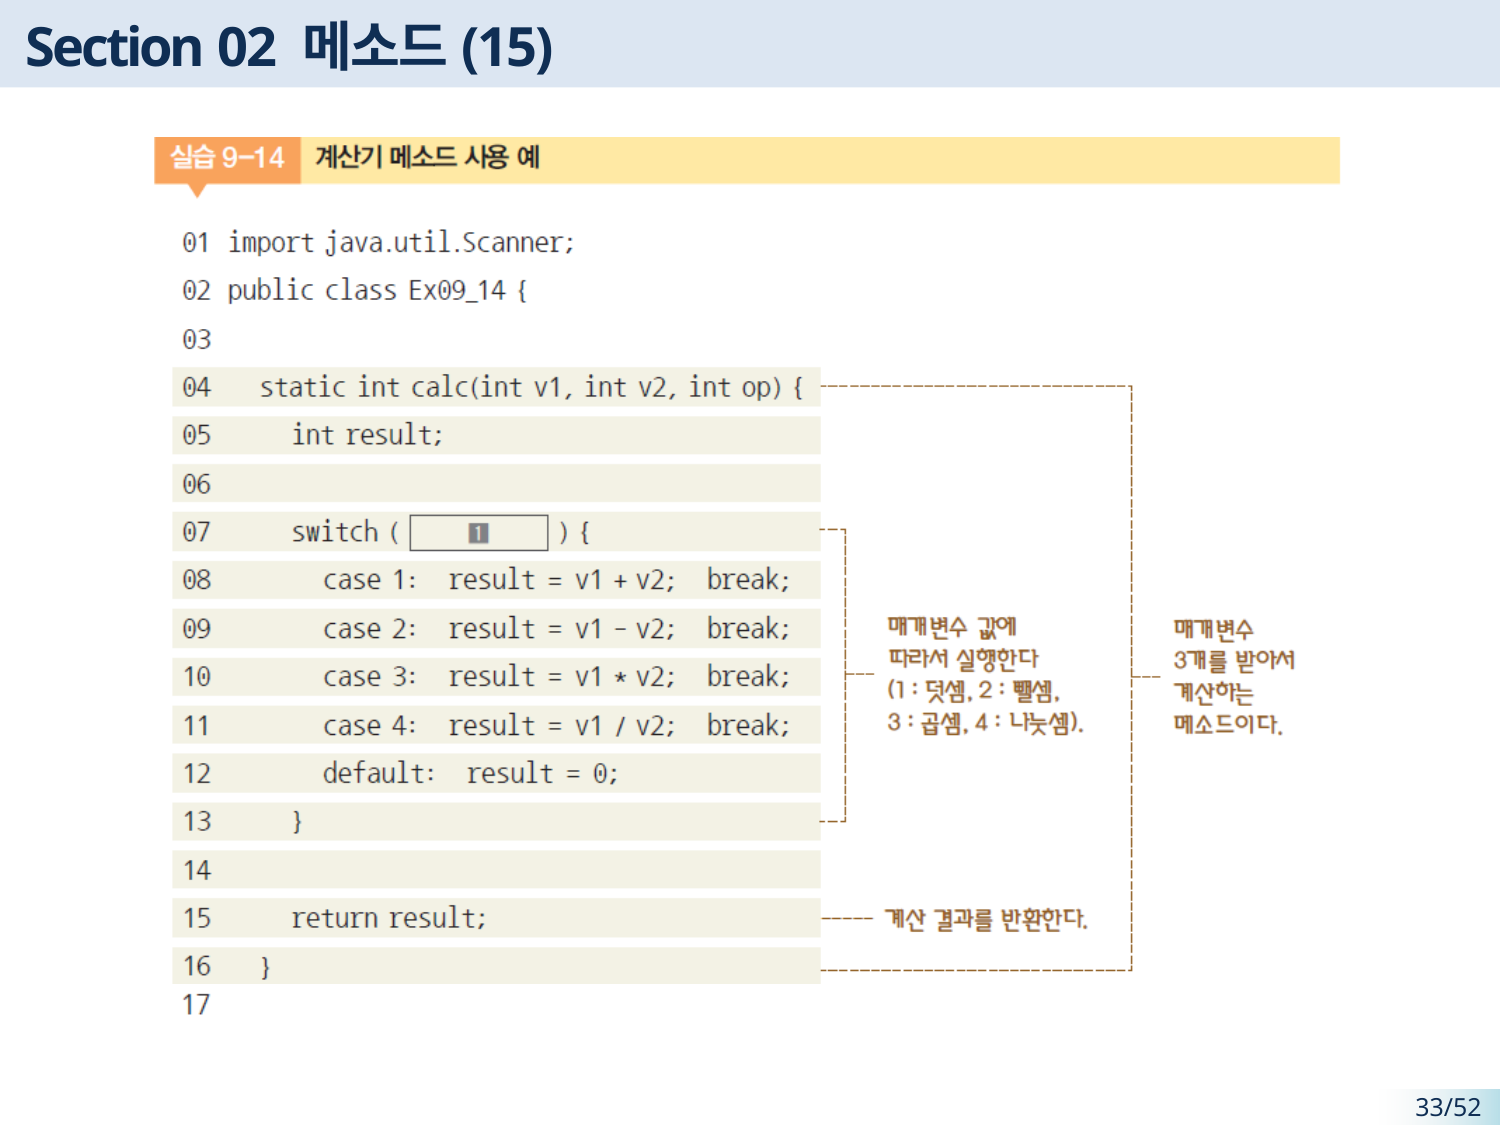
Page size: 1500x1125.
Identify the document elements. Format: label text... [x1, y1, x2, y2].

title Section 02 메소드(15) [10, 5, 1288, 84]
picture [181, 987, 228, 1020]
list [152, 137, 1344, 984]
